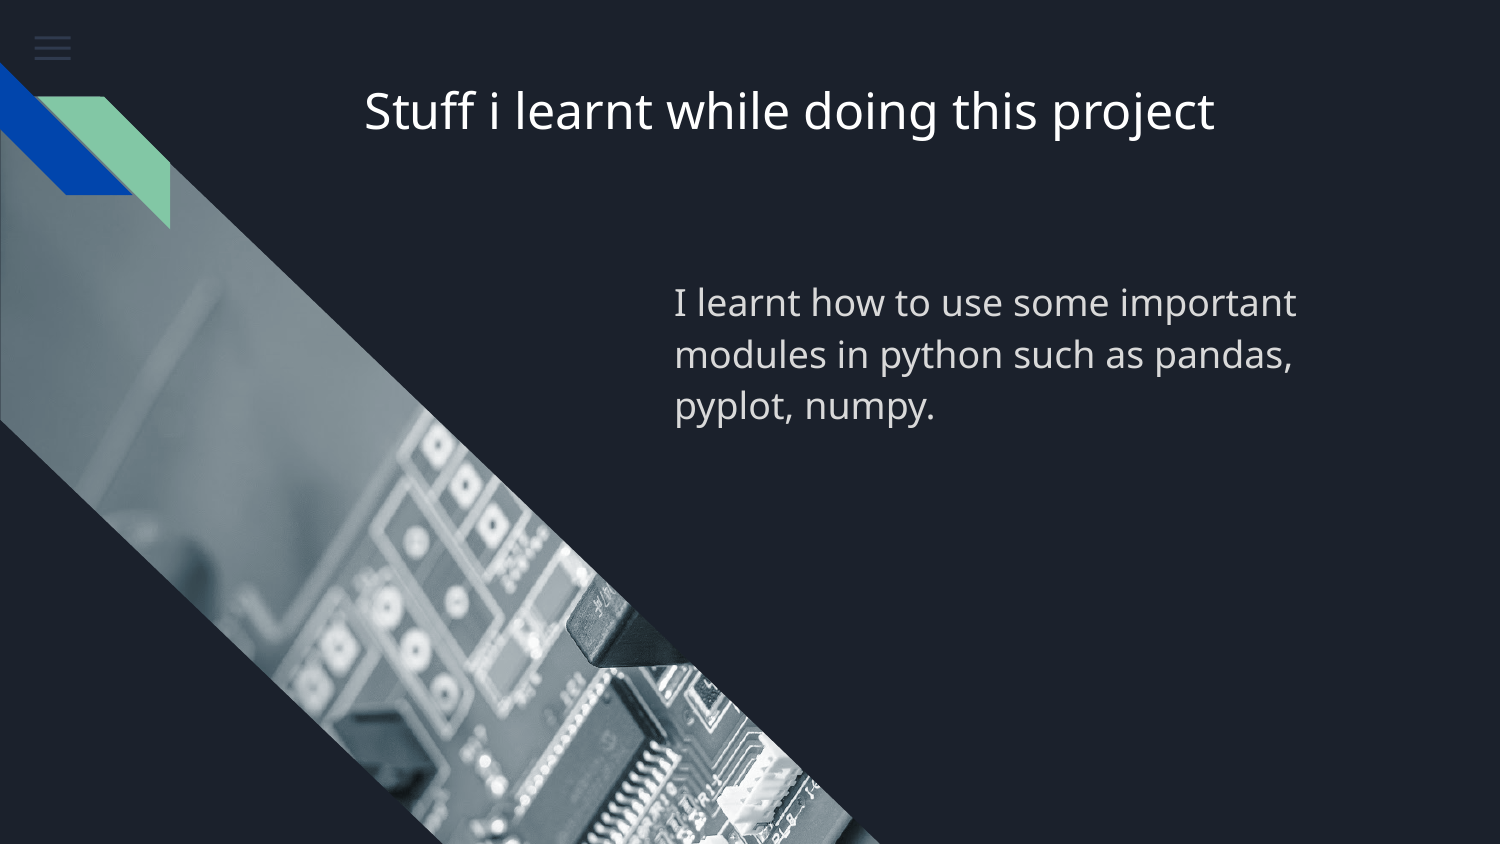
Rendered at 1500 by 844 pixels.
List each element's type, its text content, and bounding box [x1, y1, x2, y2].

list I learnt how to use some important modules in python such as pandas, pyplot, numpy. [659, 257, 1368, 547]
picture [0, 97, 880, 844]
title Stuff i learnt while doing this project [212, 64, 1368, 215]
